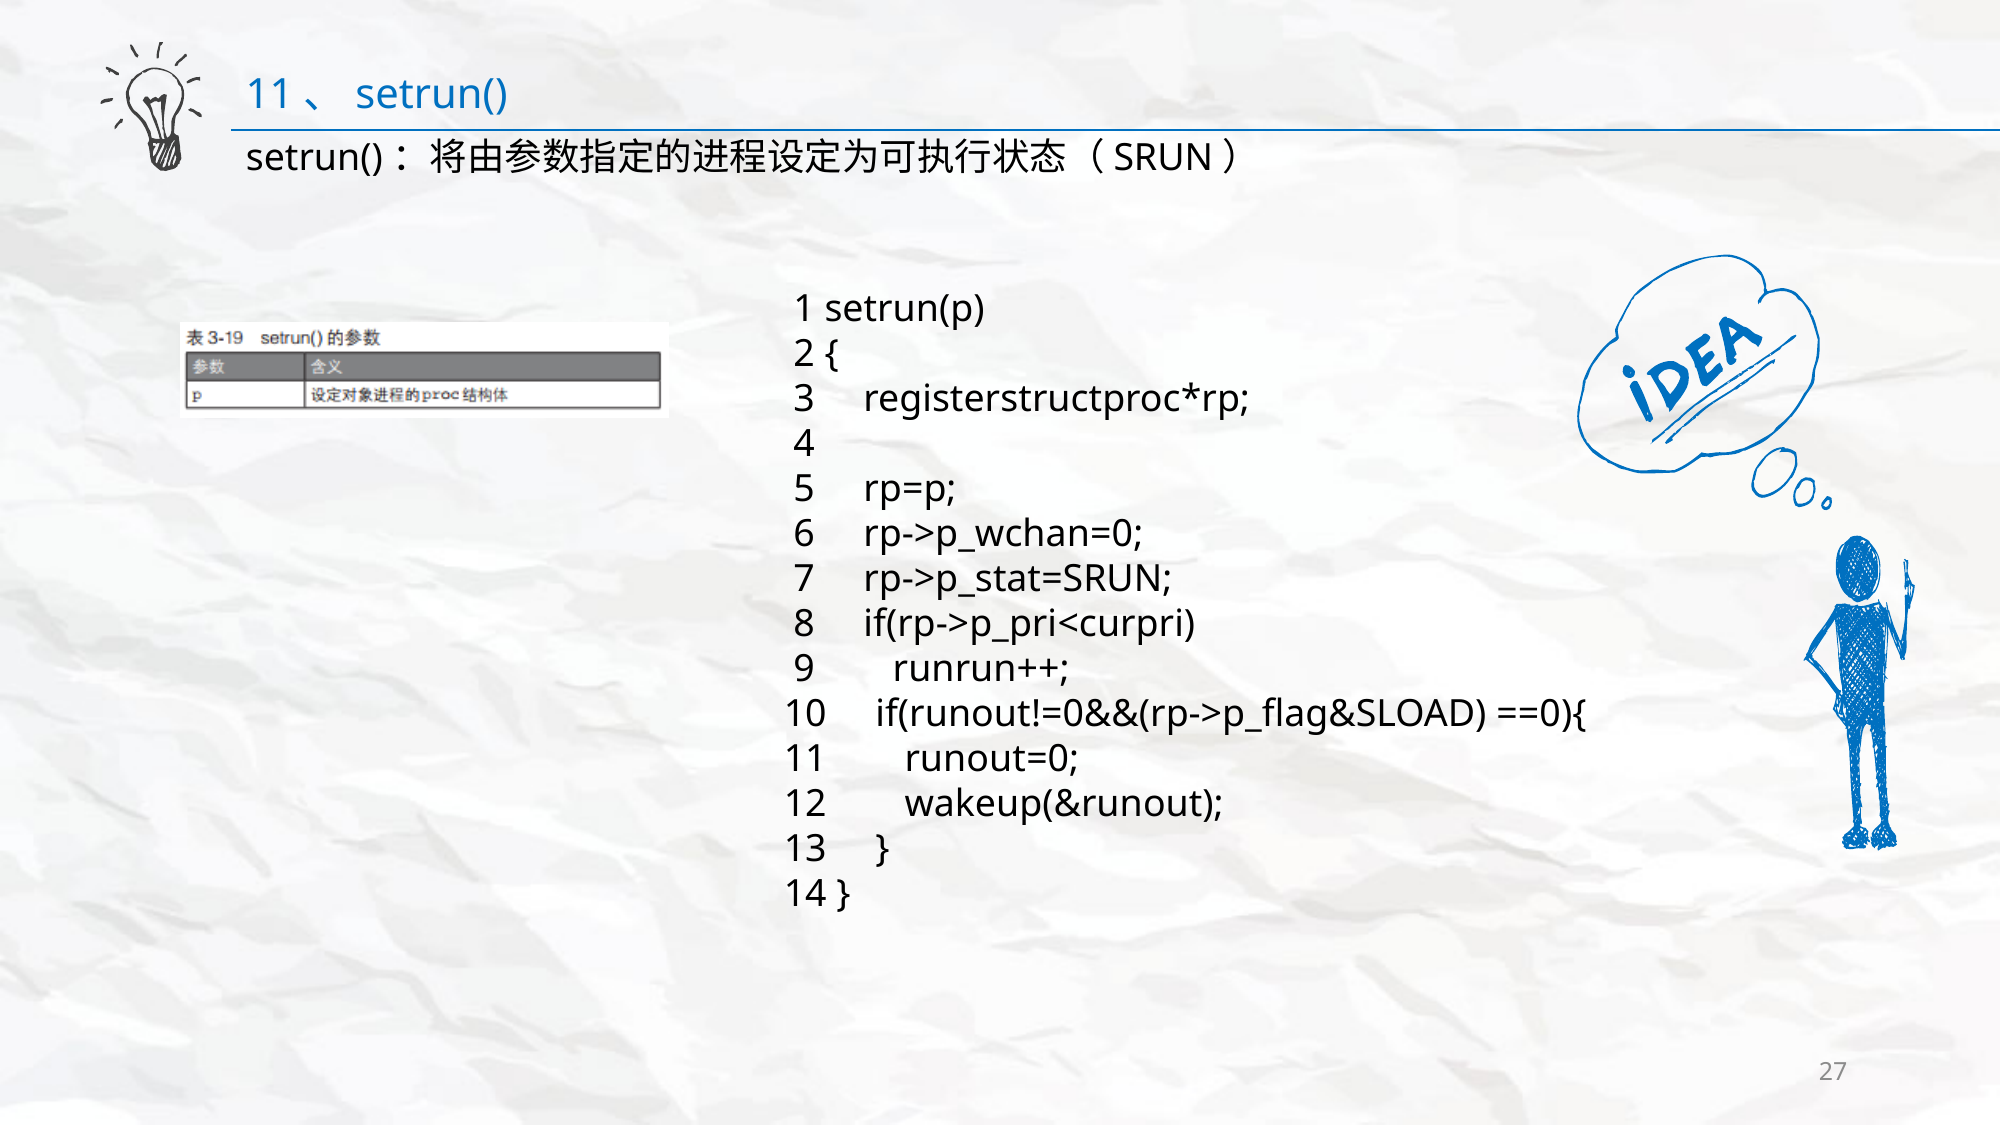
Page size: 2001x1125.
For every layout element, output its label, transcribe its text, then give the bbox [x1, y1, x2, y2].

text_box setrun()：将由参数指定的进程设定为可执行状态（SRUN） [231, 130, 2000, 185]
text_box setrun()：将由参数指定的进程设定为可执行状态（SRUN） [231, 125, 2000, 129]
slide_number 27 [1412, 1042, 1863, 1103]
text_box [100, 41, 203, 172]
picture [0, 0, 2000, 1125]
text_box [1576, 253, 1915, 851]
text_box 1​ setrun(p) ​ 2​ { ​ 3​​​​​ register​struct​proc​*rp; ​ 4​ ​ 5​​​​​ rp​=​p; ​ 6​​​​​ rp->p_wchan​=​0; ​ 7​​​​​ rp->p_stat​=​SRUN; ​ 8​​​​​ if(rp->p_pri​<​curpri) ​ 9 ​​​​​​​​​runrun++; ​10​​​​​ if(runout​!=​0​&&​(rp->p_flag&SLOAD) ​==​0)​{ ​11​​​​​​​​​ runout​=​0; ​12​​​​​​​​​ wakeup(&runout); ​13 ​​​​​} ​14 ​} [768, 276, 1673, 922]
text_box 11、setrun() [230, 59, 1133, 125]
